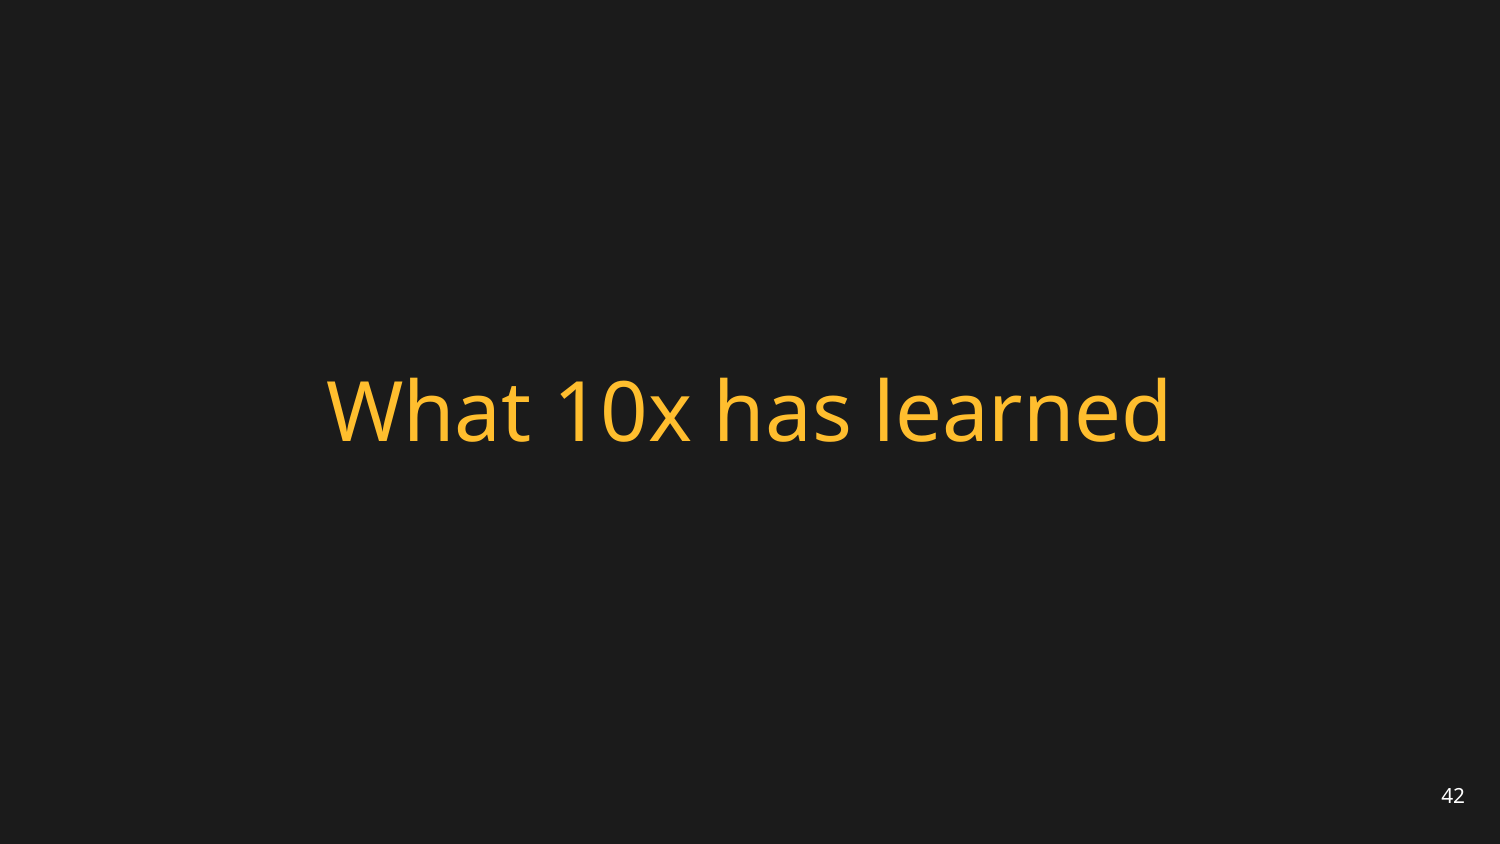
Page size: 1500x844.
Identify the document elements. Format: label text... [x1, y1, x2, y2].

slide_number 42 [1389, 764, 1480, 830]
title What 10x has learned [51, 72, 1449, 753]
